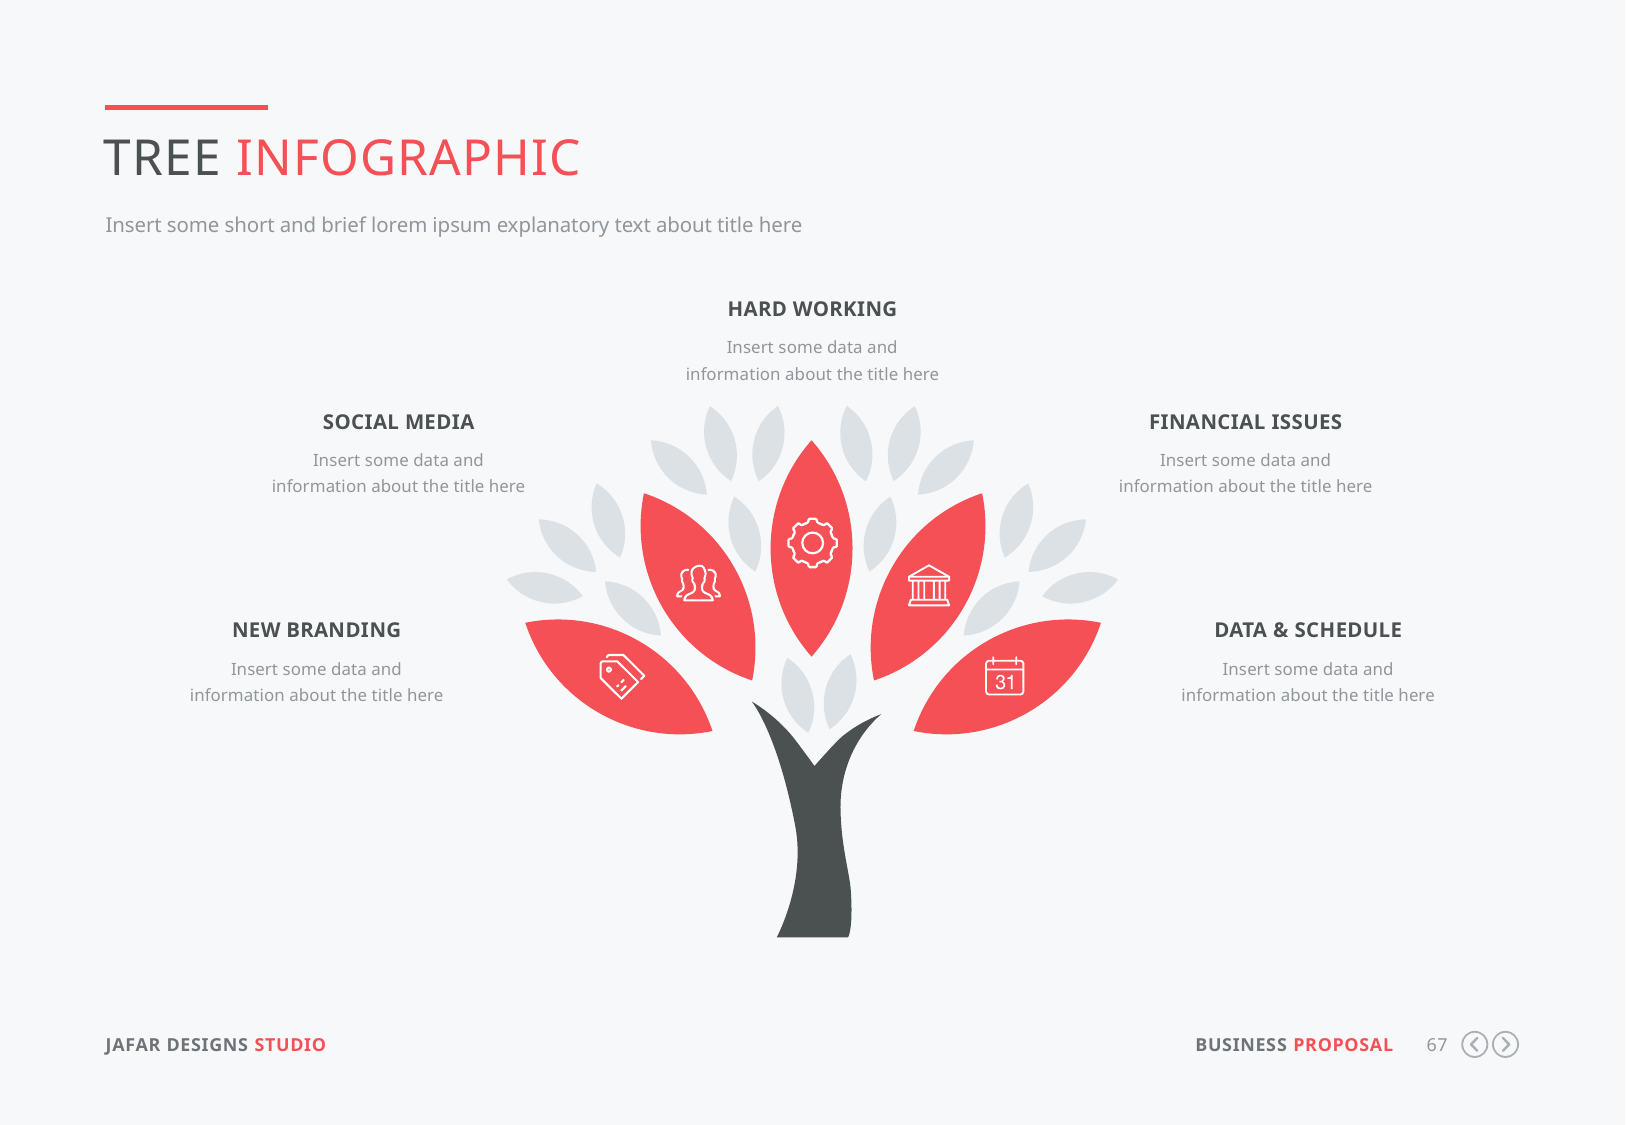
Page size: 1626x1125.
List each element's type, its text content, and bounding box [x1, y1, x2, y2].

list Insert some short and brief lorem ipsum explanatory text about title here [105, 209, 1519, 241]
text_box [506, 405, 1119, 938]
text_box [1180, 617, 1436, 706]
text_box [1117, 408, 1374, 498]
list Tree Infographic [103, 125, 1518, 188]
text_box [270, 408, 527, 498]
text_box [188, 617, 445, 706]
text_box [684, 296, 941, 385]
